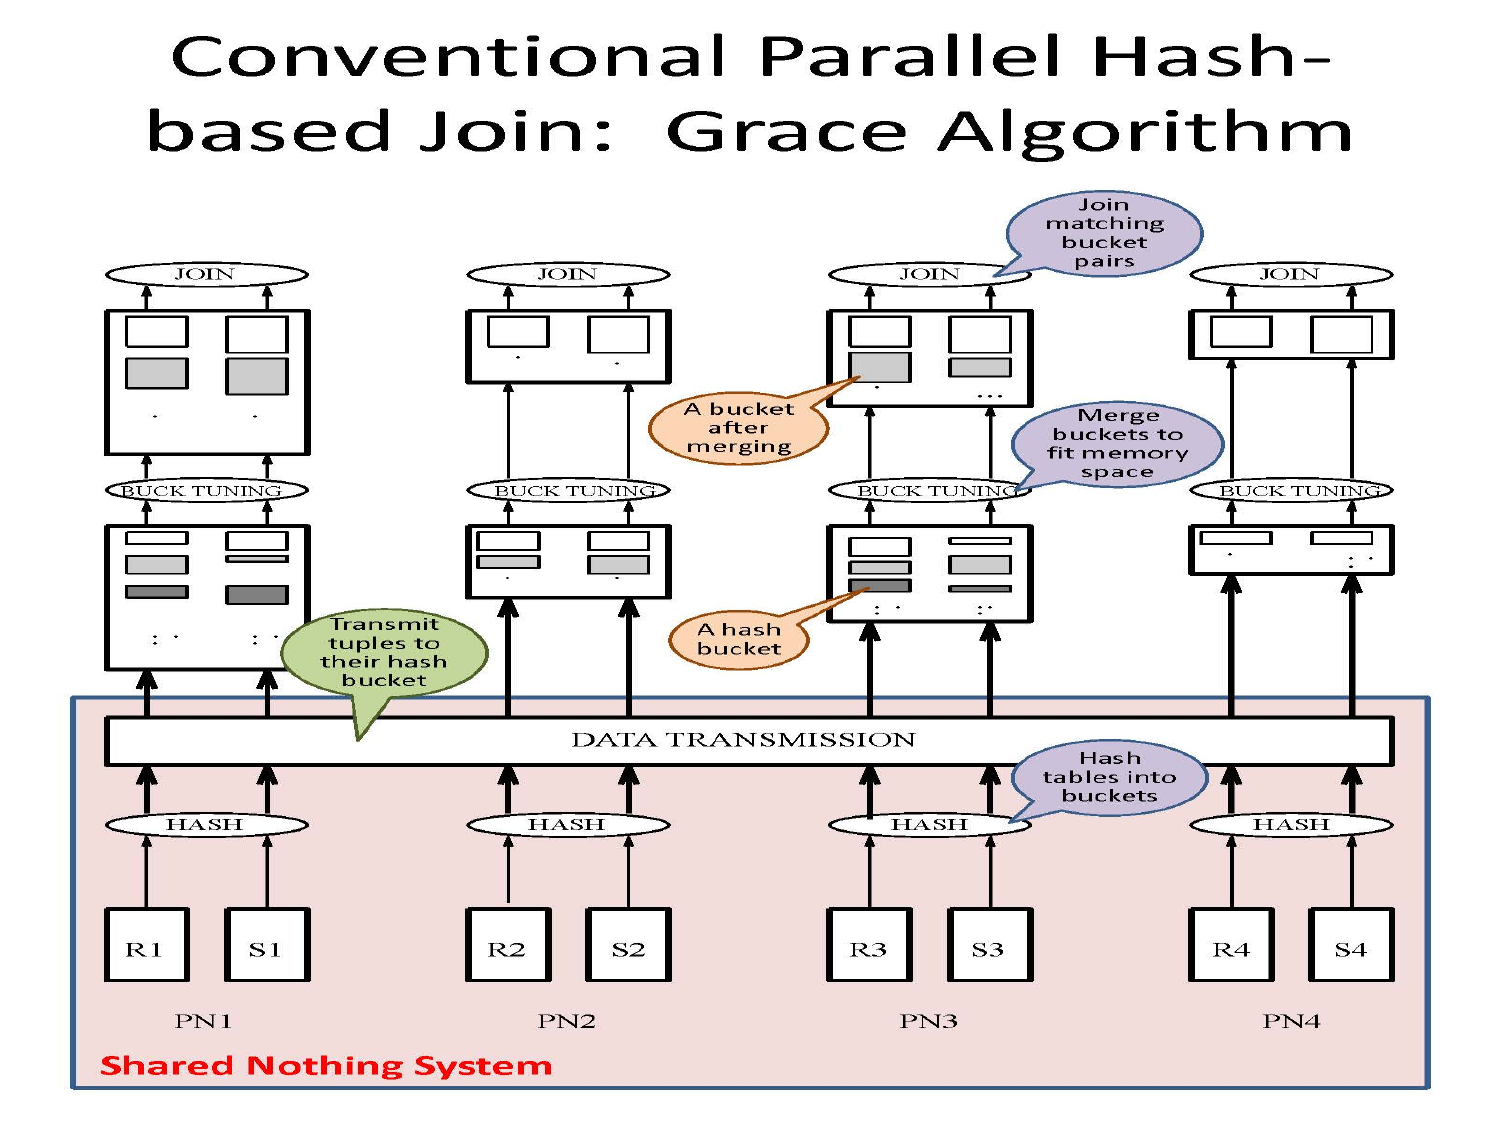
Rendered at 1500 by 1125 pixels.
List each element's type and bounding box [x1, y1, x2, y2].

list [40, 0, 1460, 1125]
